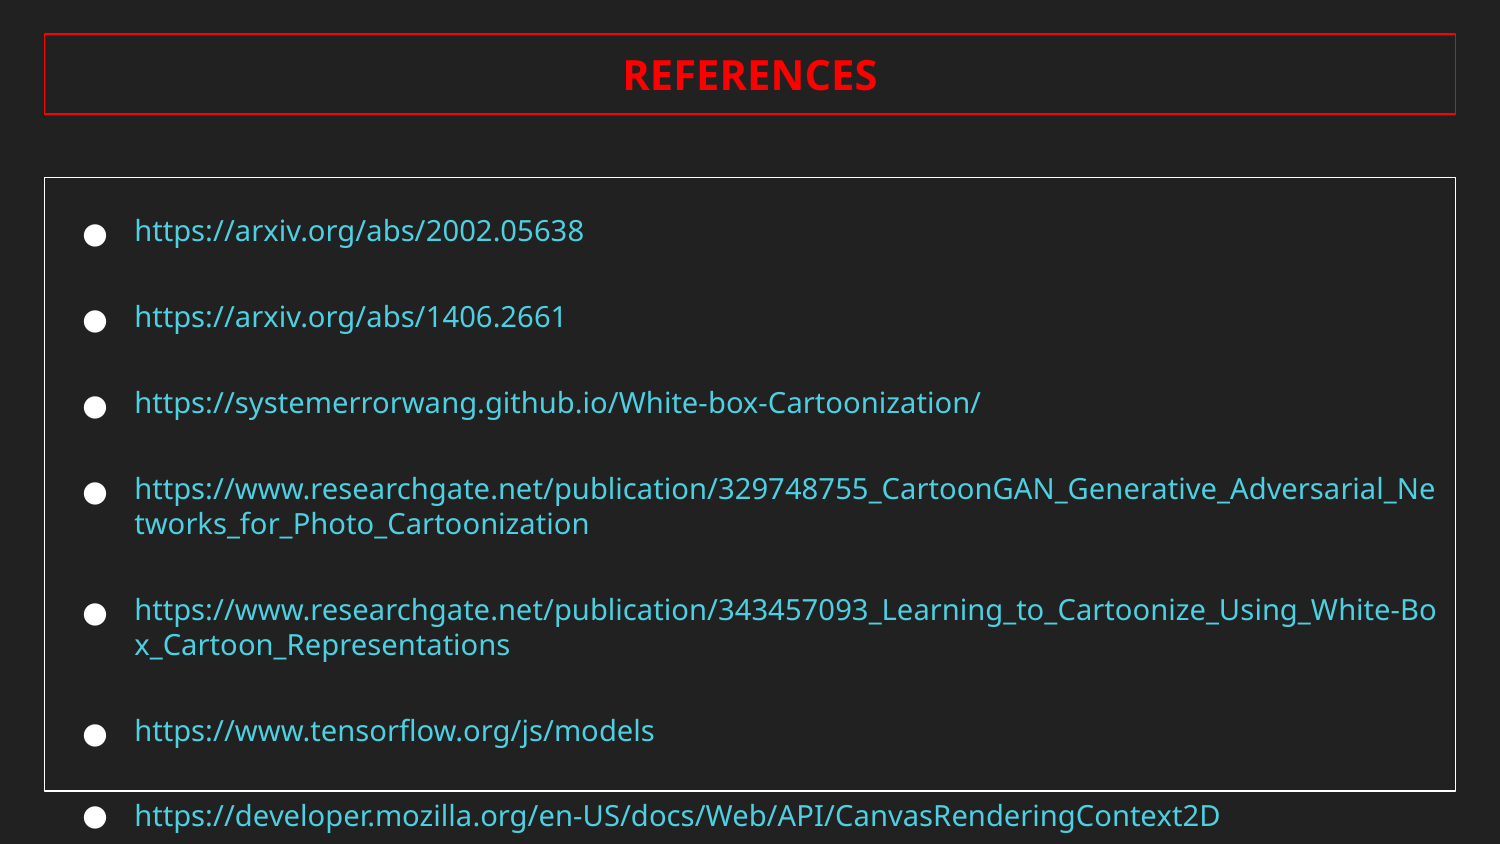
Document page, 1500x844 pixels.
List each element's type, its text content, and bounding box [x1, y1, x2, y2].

text_box REFERENCES [44, 34, 1456, 114]
text_box https://arxiv.org/abs/2002.05638 https://arxiv.org/abs/1406.2661 https://systemerrorwang.github.io/White-box-Cartoonization/ https://www.researchgate.net/publication/329748755_CartoonGAN_Generative_Adversarial_Networks_for_Photo_Cartoonization https://www.researchgate.net/publication/343457093_Learning_to_Cartoonize_Using_White-Box_Cartoon_Representations https://www.tensorflow.org/js/models https://developer.mozilla.org/en-US/docs/Web/API/CanvasRenderingContext2D [44, 177, 1456, 791]
